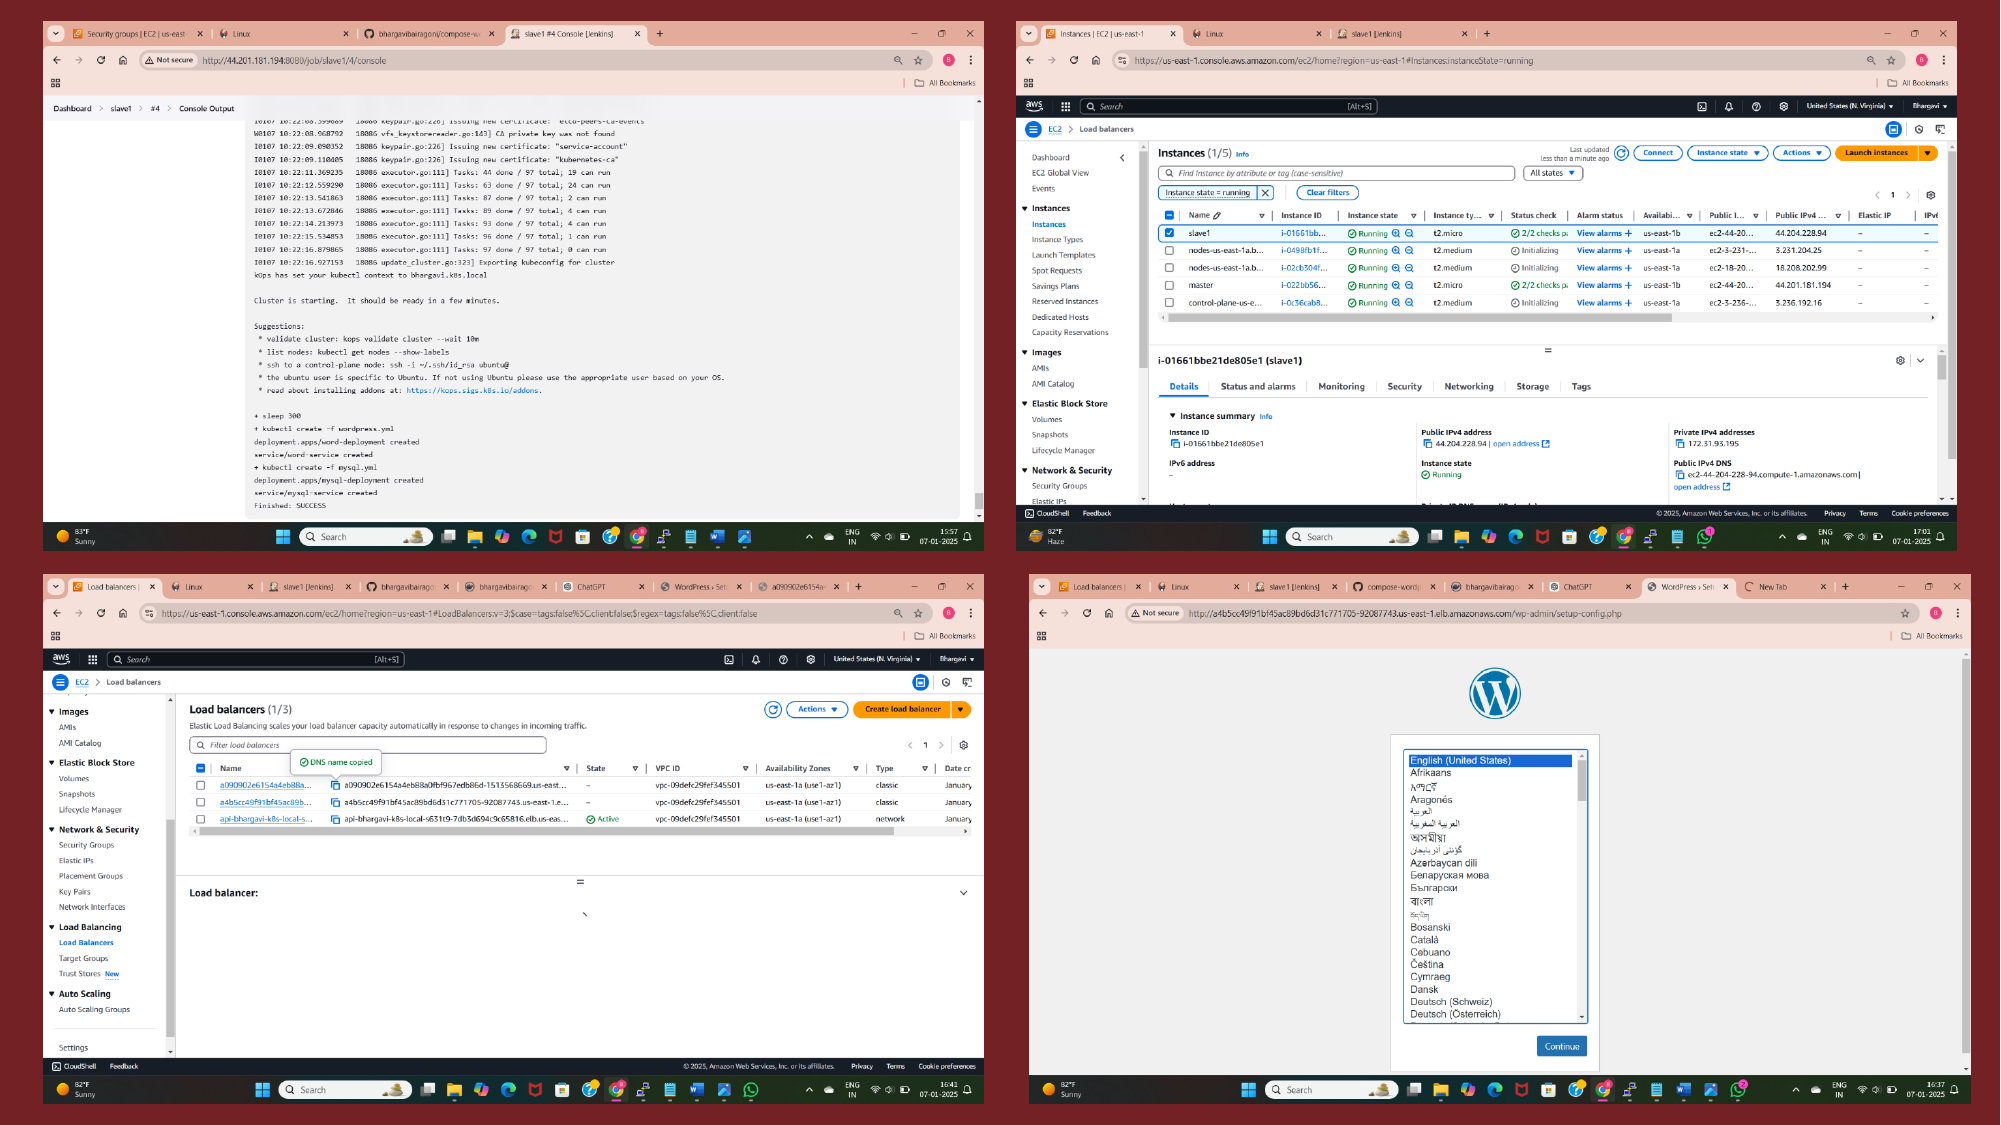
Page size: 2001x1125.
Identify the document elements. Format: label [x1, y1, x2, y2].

picture [42, 21, 984, 551]
picture [1016, 21, 1957, 551]
picture [1029, 574, 1971, 1104]
picture [42, 574, 984, 1104]
